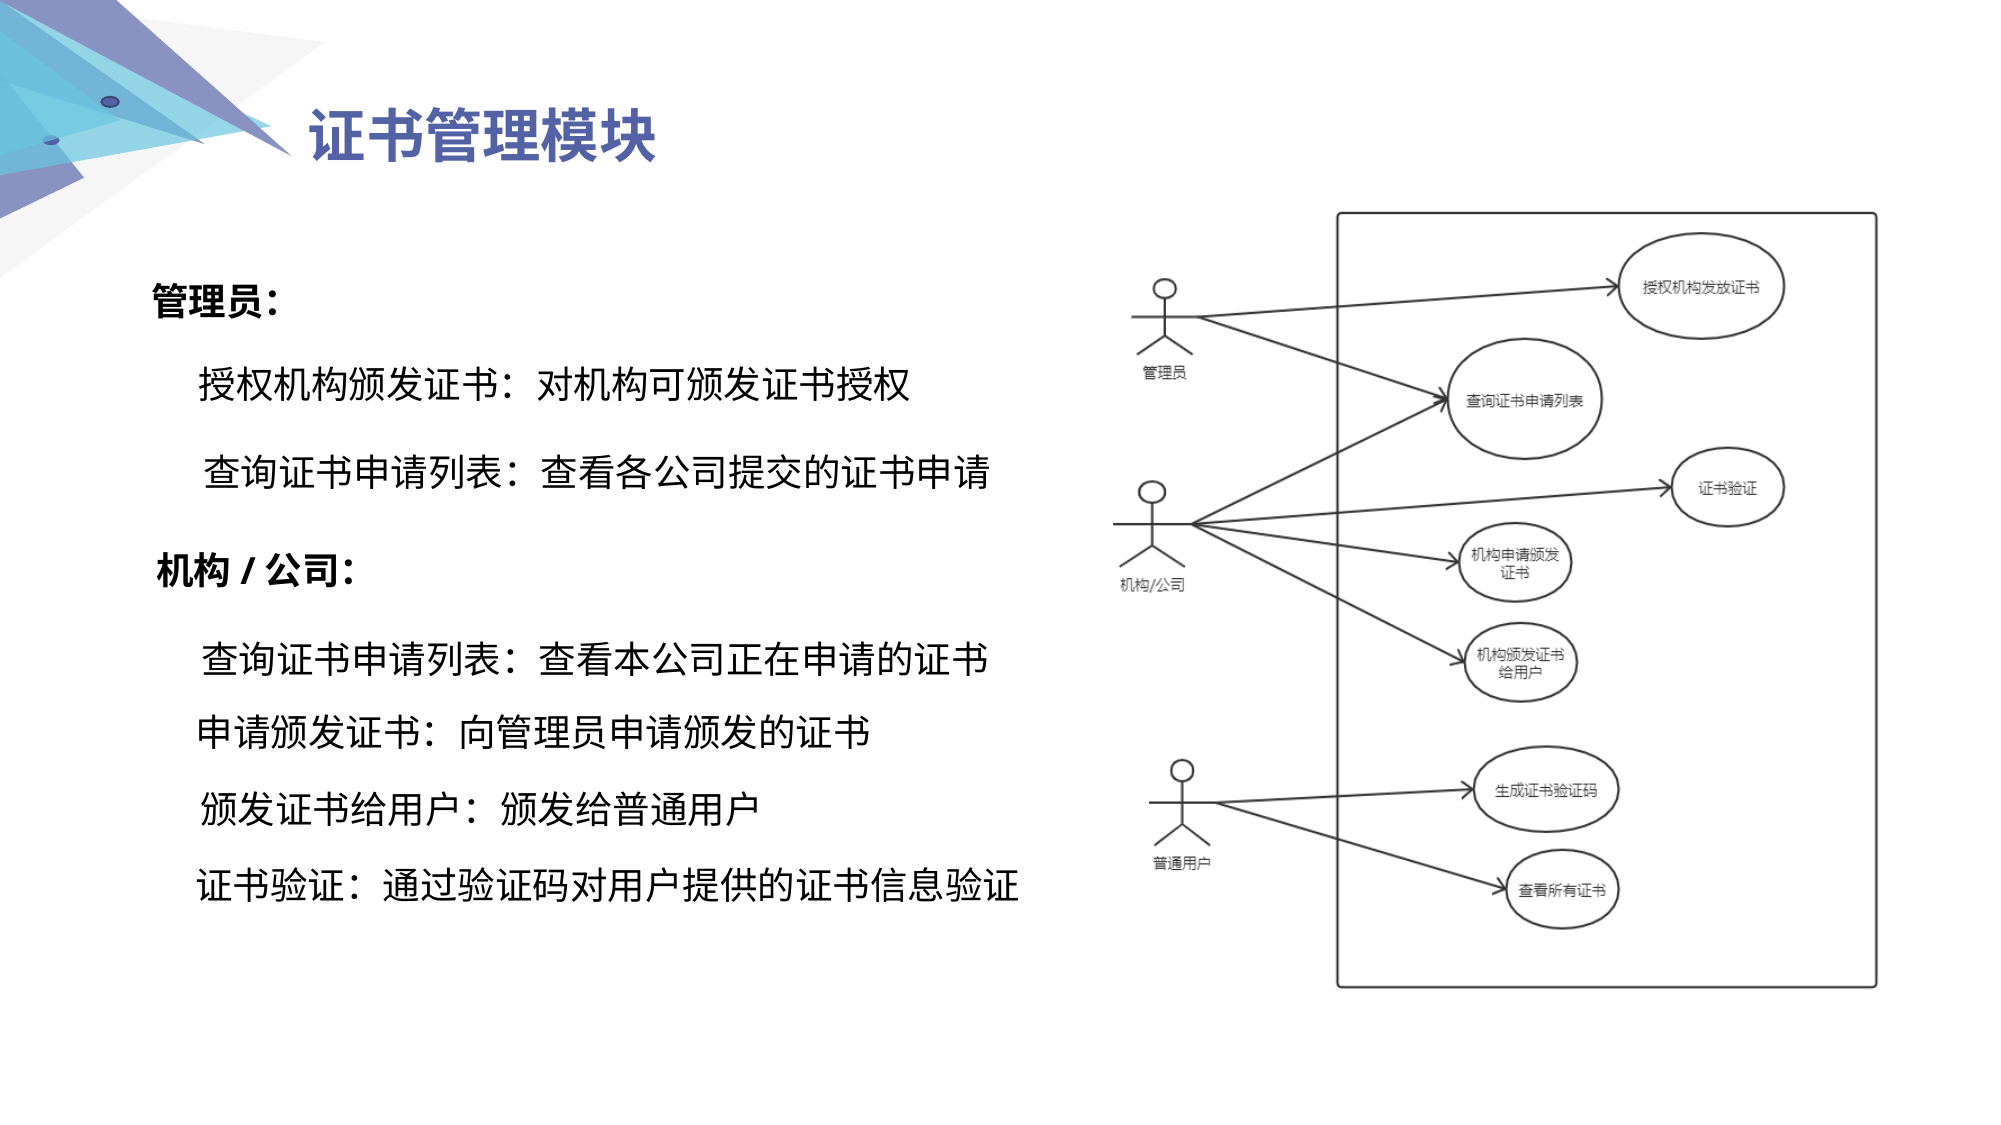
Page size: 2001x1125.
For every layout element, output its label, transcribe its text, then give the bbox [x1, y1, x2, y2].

text_box 证书验证：通过验证码对用户提供的证书信息验证 [180, 854, 1065, 914]
text_box 申请颁发证书：向管理员申请颁发的证书 [181, 701, 886, 762]
text_box 颁发证书给用户：颁发给普通用户 [185, 778, 778, 839]
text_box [0, 0, 325, 280]
text_box 机构/公司： [141, 539, 393, 600]
text_box 授权机构颁发证书：对机构可颁发证书授权 [184, 353, 927, 414]
text_box 管理员： [136, 280, 317, 331]
text_box 查询证书申请列表：查看各公司提交的证书申请 [188, 441, 1006, 502]
text_box 证书管理模块 [325, 92, 798, 177]
picture [1085, 185, 1904, 1016]
text_box 查询证书申请列表：查看本公司正在申请的证书 [186, 628, 1004, 689]
